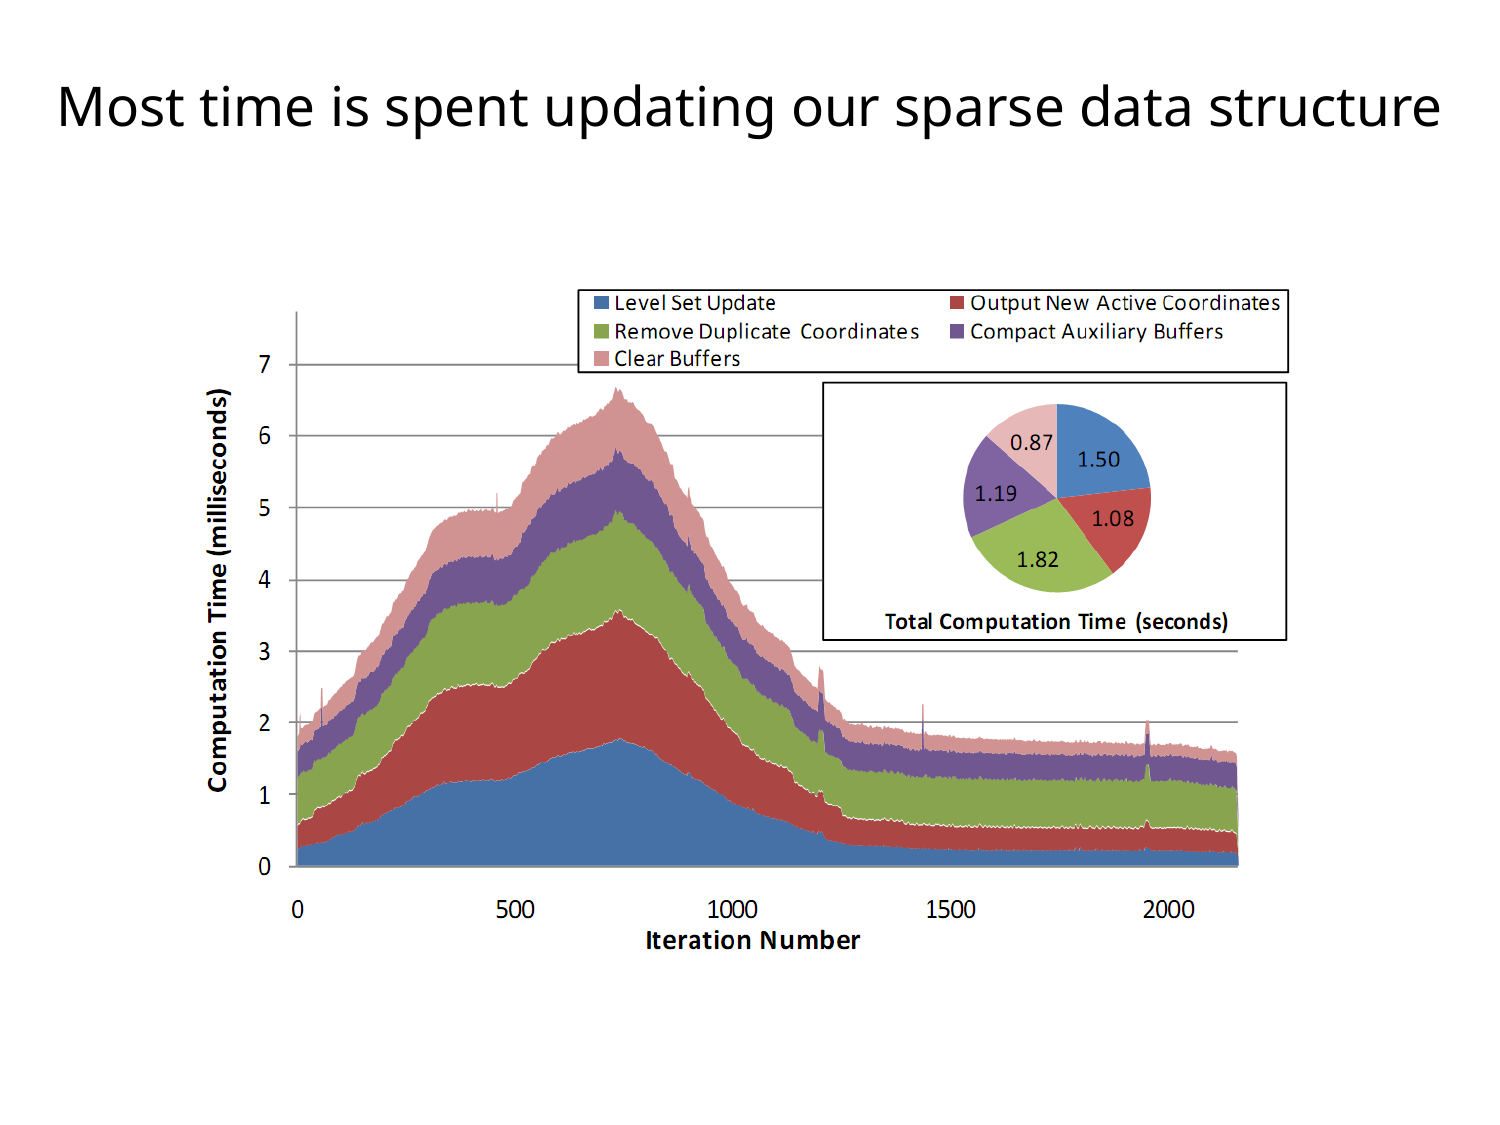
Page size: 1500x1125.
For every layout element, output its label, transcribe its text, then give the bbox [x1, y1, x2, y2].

picture [182, 254, 1321, 976]
text_box Most time is spent updating our sparse data structure [0, 33, 1500, 175]
